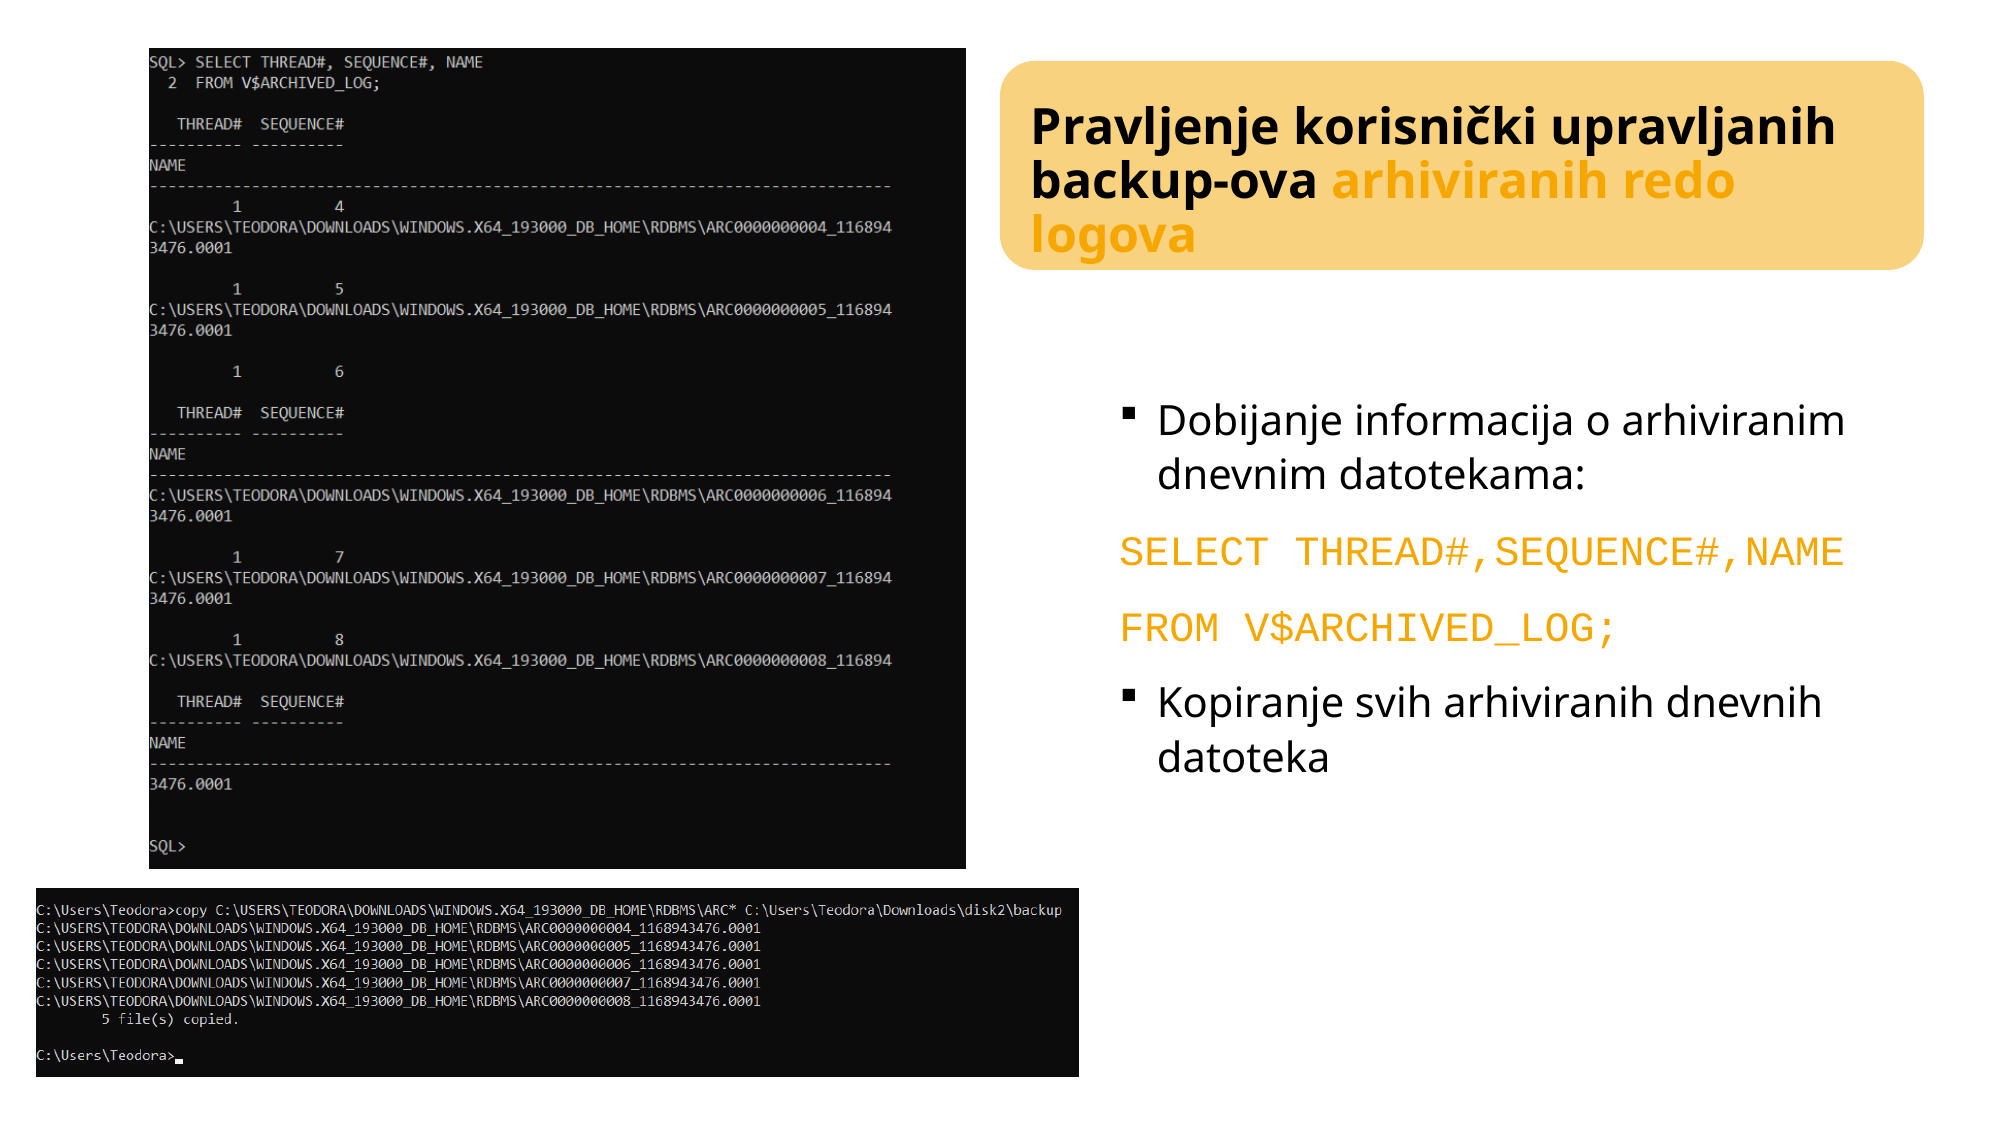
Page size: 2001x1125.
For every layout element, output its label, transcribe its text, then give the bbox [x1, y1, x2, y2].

text_box Dobijanje informacija o arhiviranim dnevnim datotekama: SELECT THREAD#,SEQUENCE#,NAME FROM V$ARCHIVED_LOG; Kopiranje svih arhiviranih dnevnih datoteka [1104, 381, 1875, 819]
picture [149, 48, 966, 869]
text_box Pravljenje korisnički upravljanih backup-ova arhiviranih redo logova [1015, 93, 1924, 282]
text_box [999, 60, 1924, 264]
picture [36, 888, 1079, 1077]
